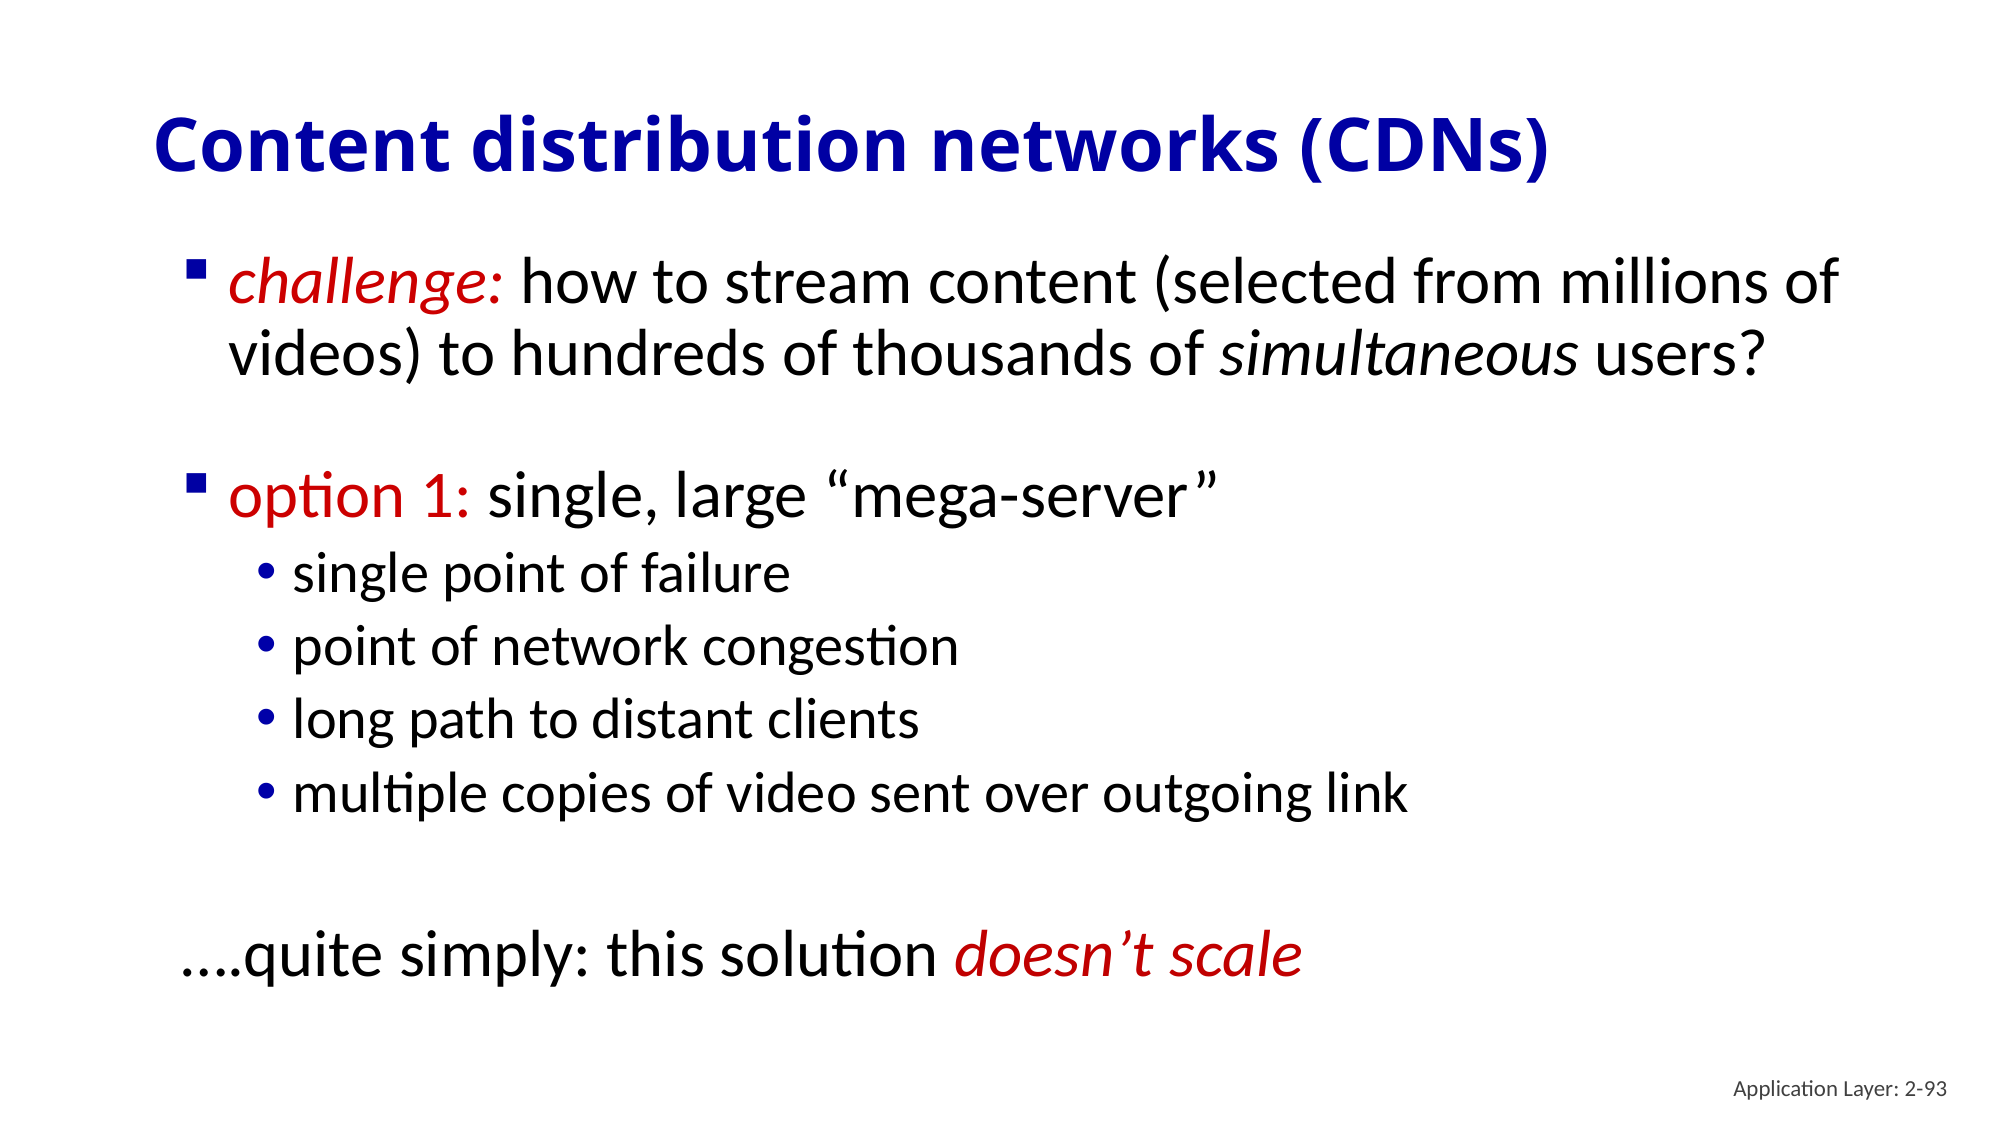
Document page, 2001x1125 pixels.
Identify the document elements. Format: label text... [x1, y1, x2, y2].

title Content distribution networks (CDNs) [137, 74, 1863, 221]
text_box challenge: how to stream content (selected from millions of videos) to hundreds of thousands of simultaneous users? [166, 238, 1892, 452]
text_box option 1: single, large “mega-server” single point of failure point of network congestion long path to distant clients multiple copies of video sent over outgoing link ….quite simply: this solution doesn’t scale [166, 452, 1892, 1125]
slide_number Application Layer: 2-93 [1512, 1056, 1963, 1117]
